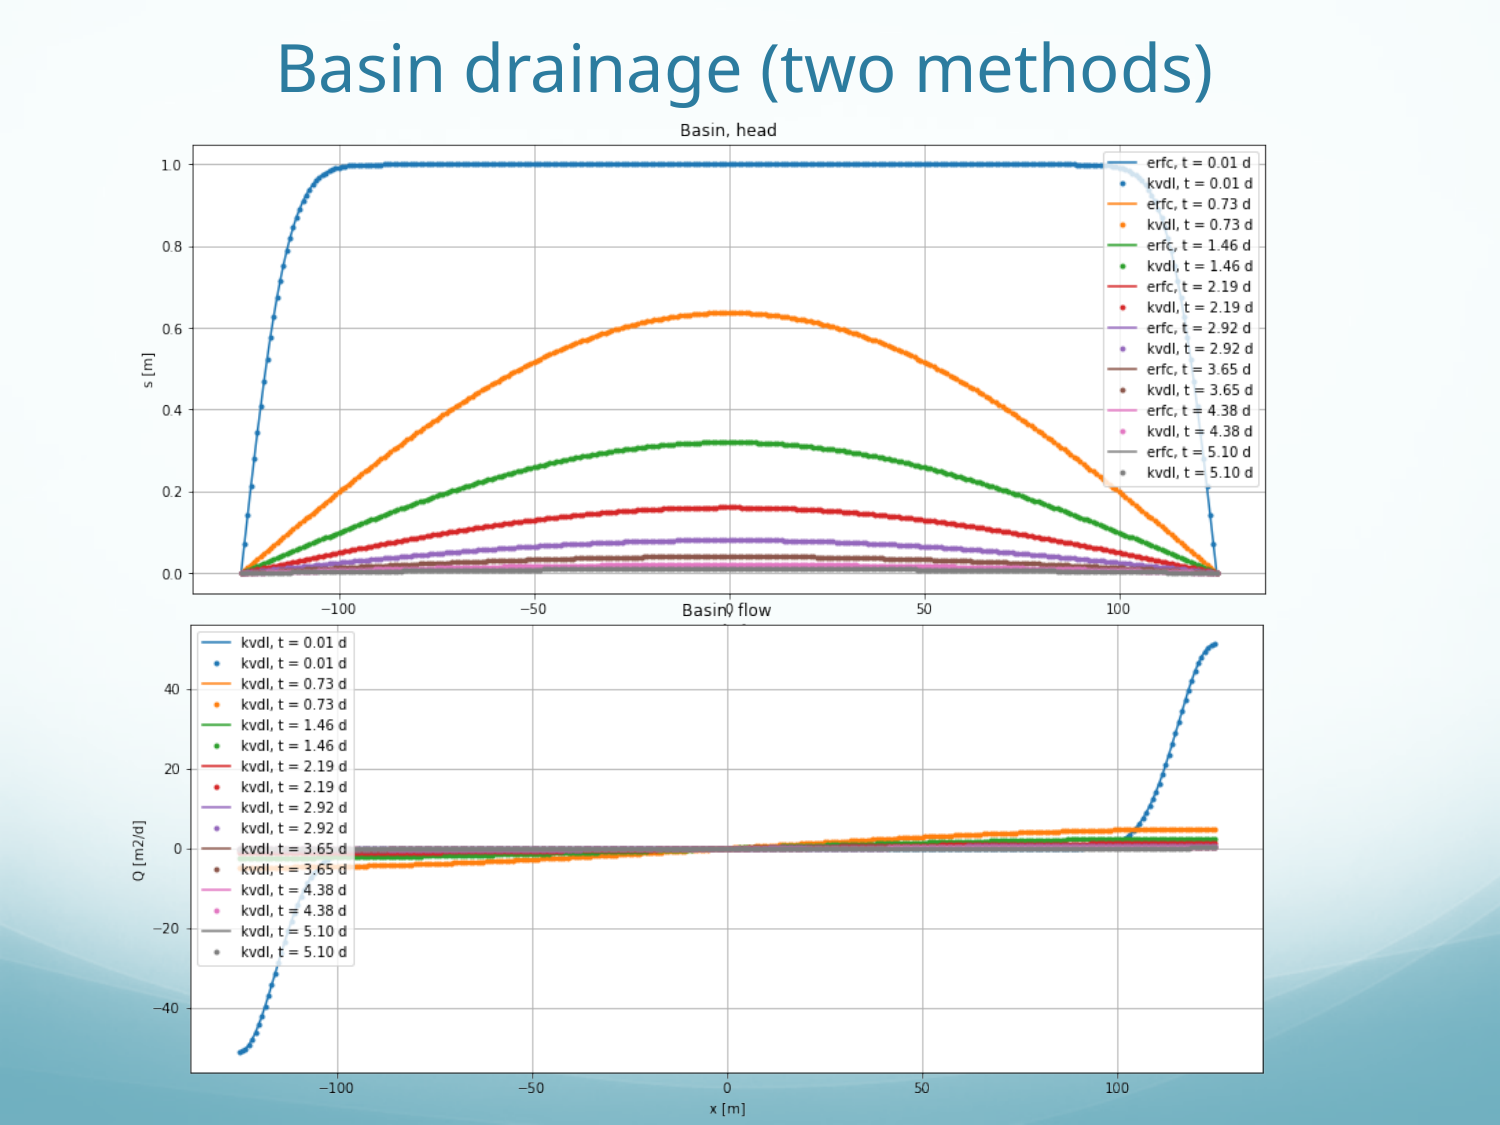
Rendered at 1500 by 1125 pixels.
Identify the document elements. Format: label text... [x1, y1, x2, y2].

picture [122, 113, 1280, 1125]
title Basin drainage (two methods) [90, 17, 1400, 114]
